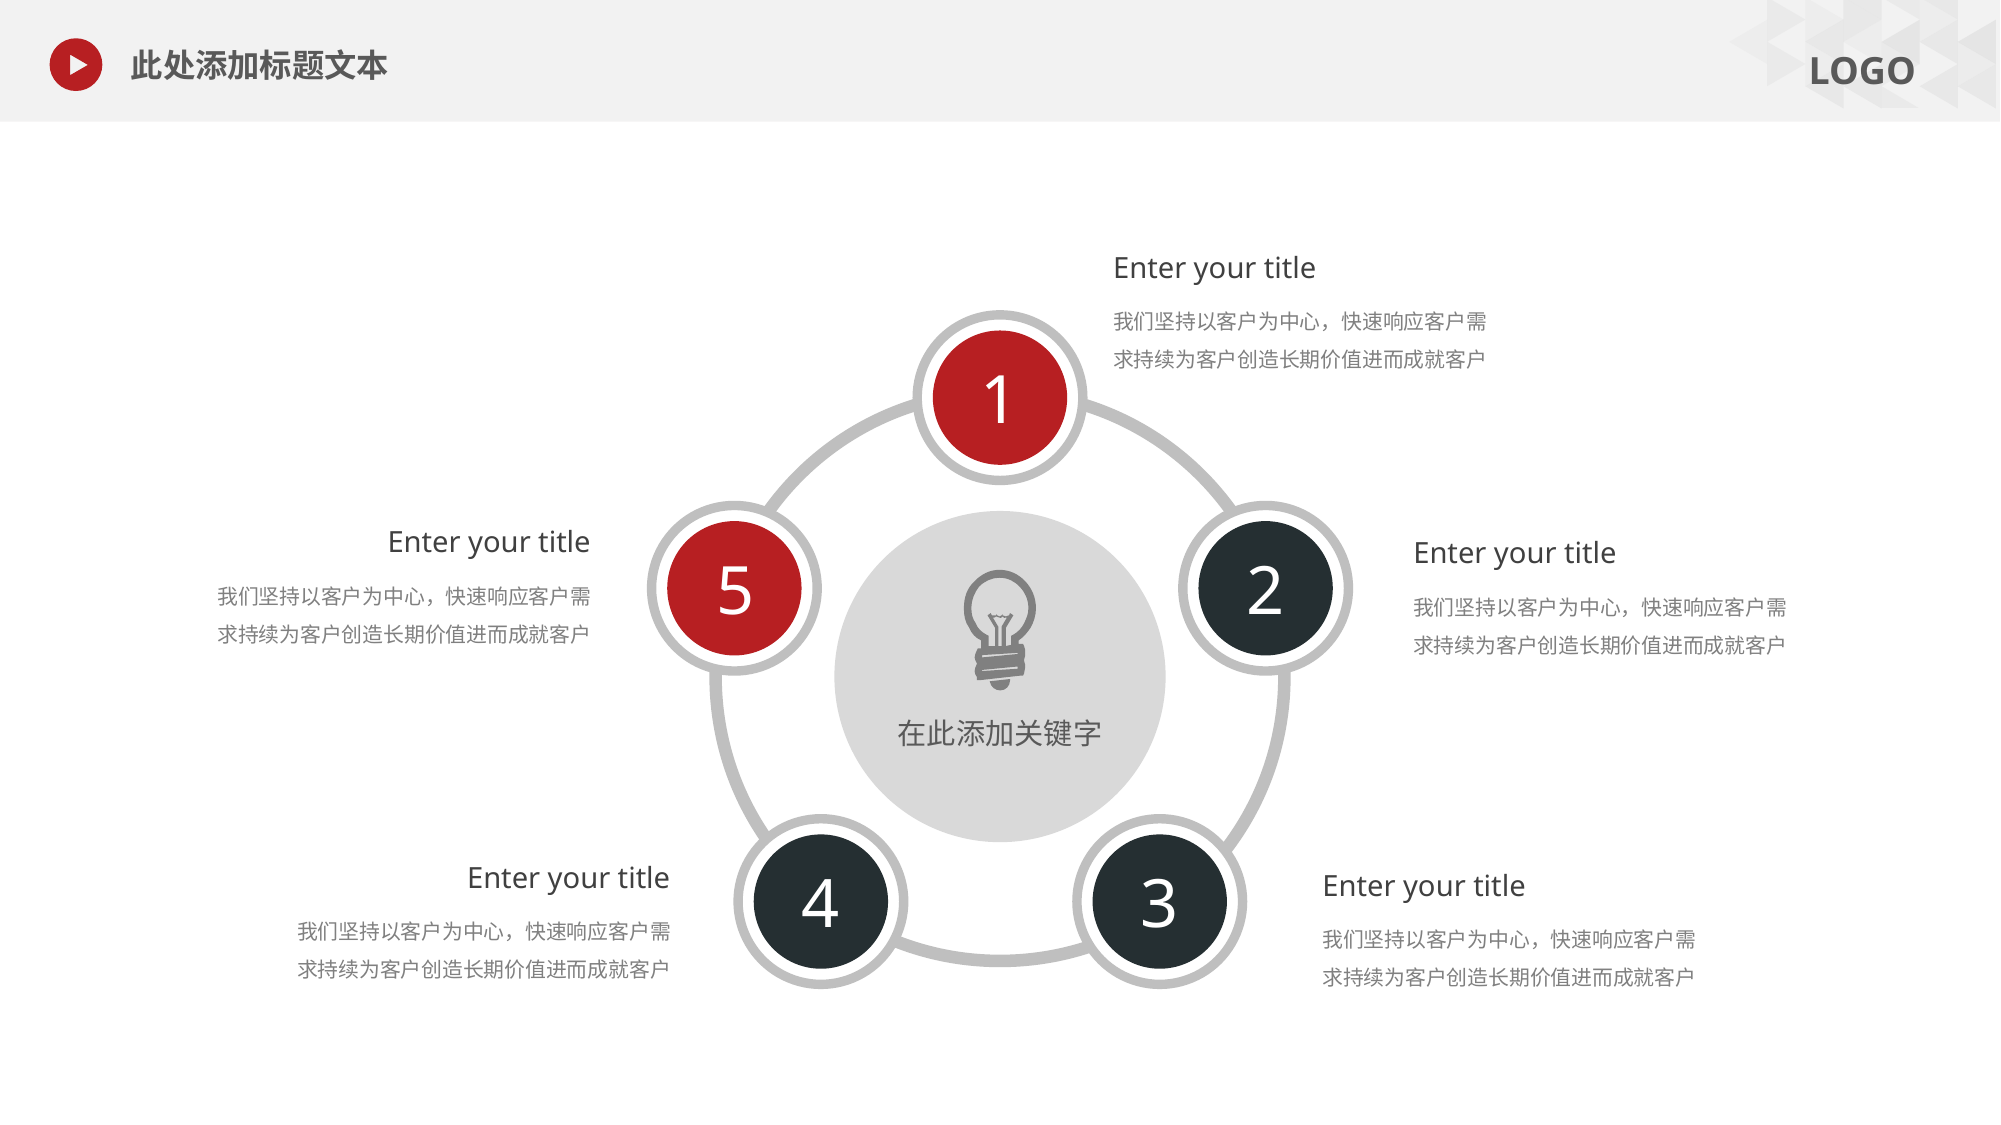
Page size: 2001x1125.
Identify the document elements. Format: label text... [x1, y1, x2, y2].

text_box [963, 569, 1036, 681]
text_box [892, 934, 1093, 969]
text_box [1075, 817, 1244, 986]
text_box [666, 520, 803, 657]
text_box Enter your title 我们坚持以客户为中心，快速响应客户需求持续为客户创造长期价值进而成就客户 [1398, 509, 1814, 665]
text_box 在此添加关键字 [881, 690, 1119, 758]
text_box Enter your title 我们坚持以客户为中心，快速响应客户需求持续为客户创造长期价值进而成就客户 [269, 834, 686, 989]
text_box [761, 397, 917, 514]
text_box [737, 817, 905, 986]
text_box [833, 509, 1167, 844]
text_box Enter your title 我们坚持以客户为中心，快速响应客户需求持续为客户创造长期价值进而成就客户 [190, 498, 606, 654]
text_box [931, 329, 1069, 466]
list 此处添加标题文本 [115, 42, 1337, 93]
text_box [1091, 833, 1228, 970]
text_box [708, 669, 772, 843]
text_box [1181, 504, 1350, 673]
text_box 1 [980, 349, 1019, 445]
text_box [1221, 669, 1292, 855]
text_box [1083, 397, 1239, 514]
text_box [752, 833, 890, 970]
text_box 3 [1140, 853, 1179, 949]
text_box 2 [1246, 540, 1285, 635]
text_box 5 [716, 540, 755, 635]
text_box [650, 504, 819, 673]
text_box Enter your title 我们坚持以客户为中心，快速响应客户需求持续为客户创造长期价值进而成就客户 [1307, 842, 1724, 997]
text_box Enter your title 我们坚持以客户为中心，快速响应客户需求持续为客户创造长期价值进而成就客户 [1098, 224, 1514, 379]
text_box 4 [801, 853, 840, 949]
text_box [989, 679, 1011, 690]
text_box [1197, 520, 1334, 657]
text_box [916, 313, 1084, 482]
